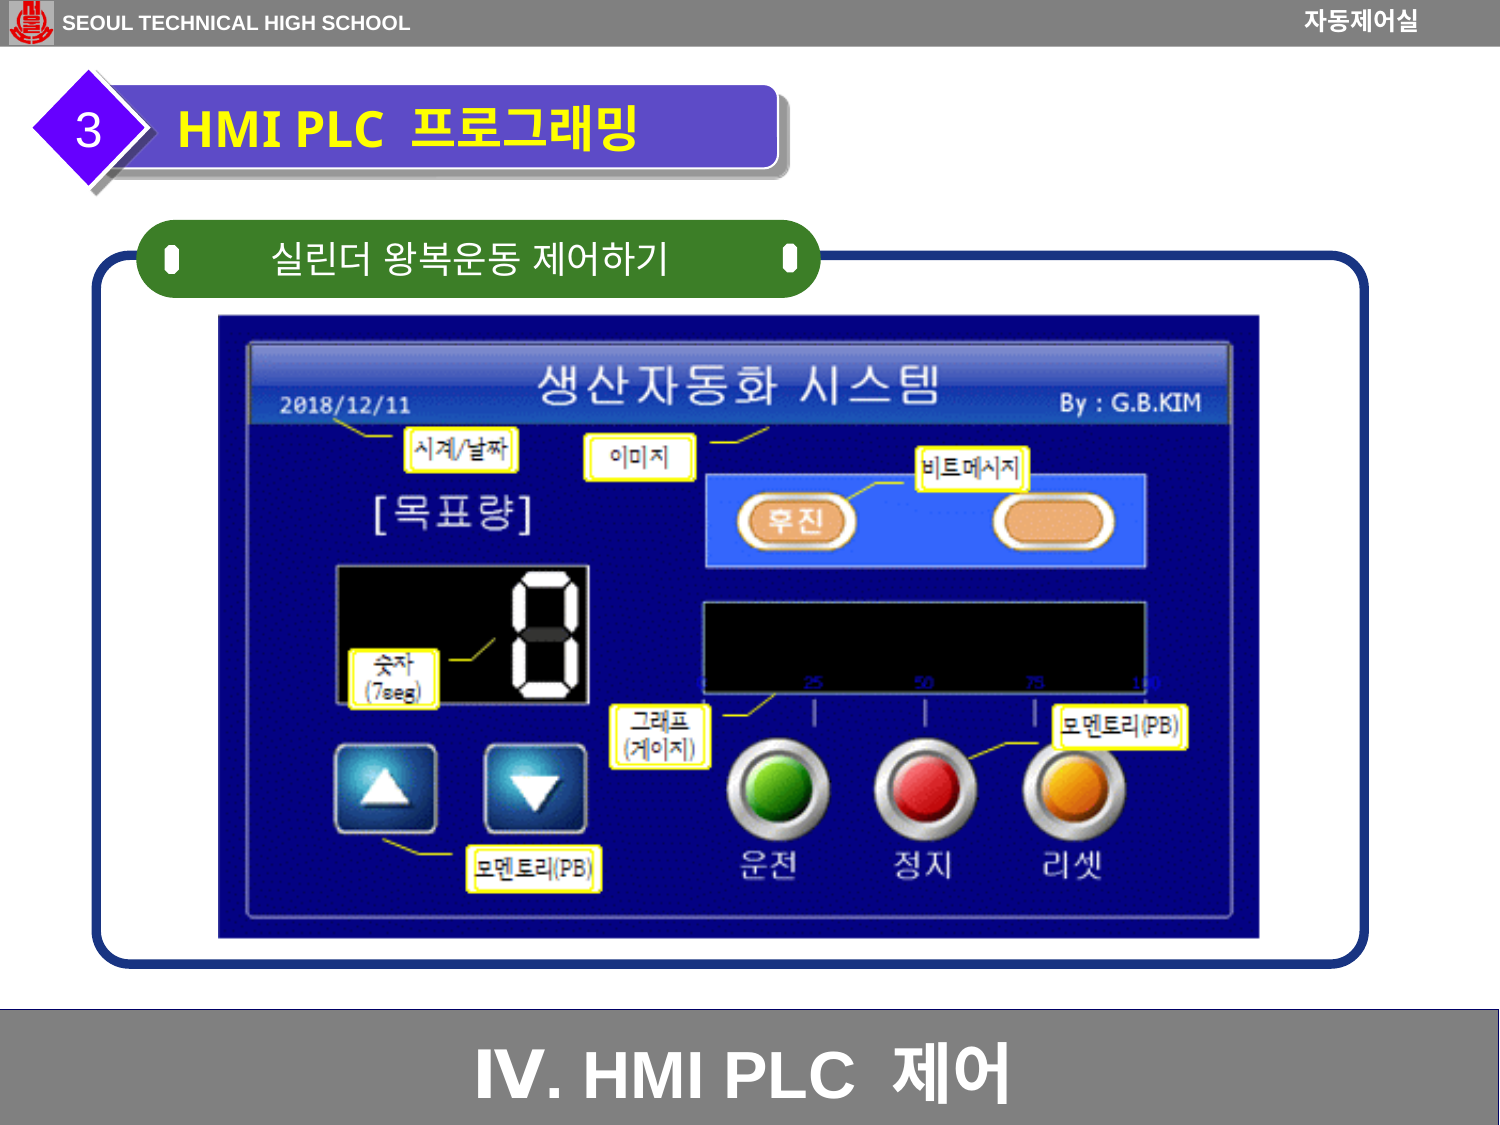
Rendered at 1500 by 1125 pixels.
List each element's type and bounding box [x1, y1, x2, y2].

text_box [29, 66, 779, 190]
picture [9, 1, 54, 45]
text_box [96, 255, 1365, 965]
picture [218, 314, 1262, 941]
text_box [135, 219, 822, 299]
